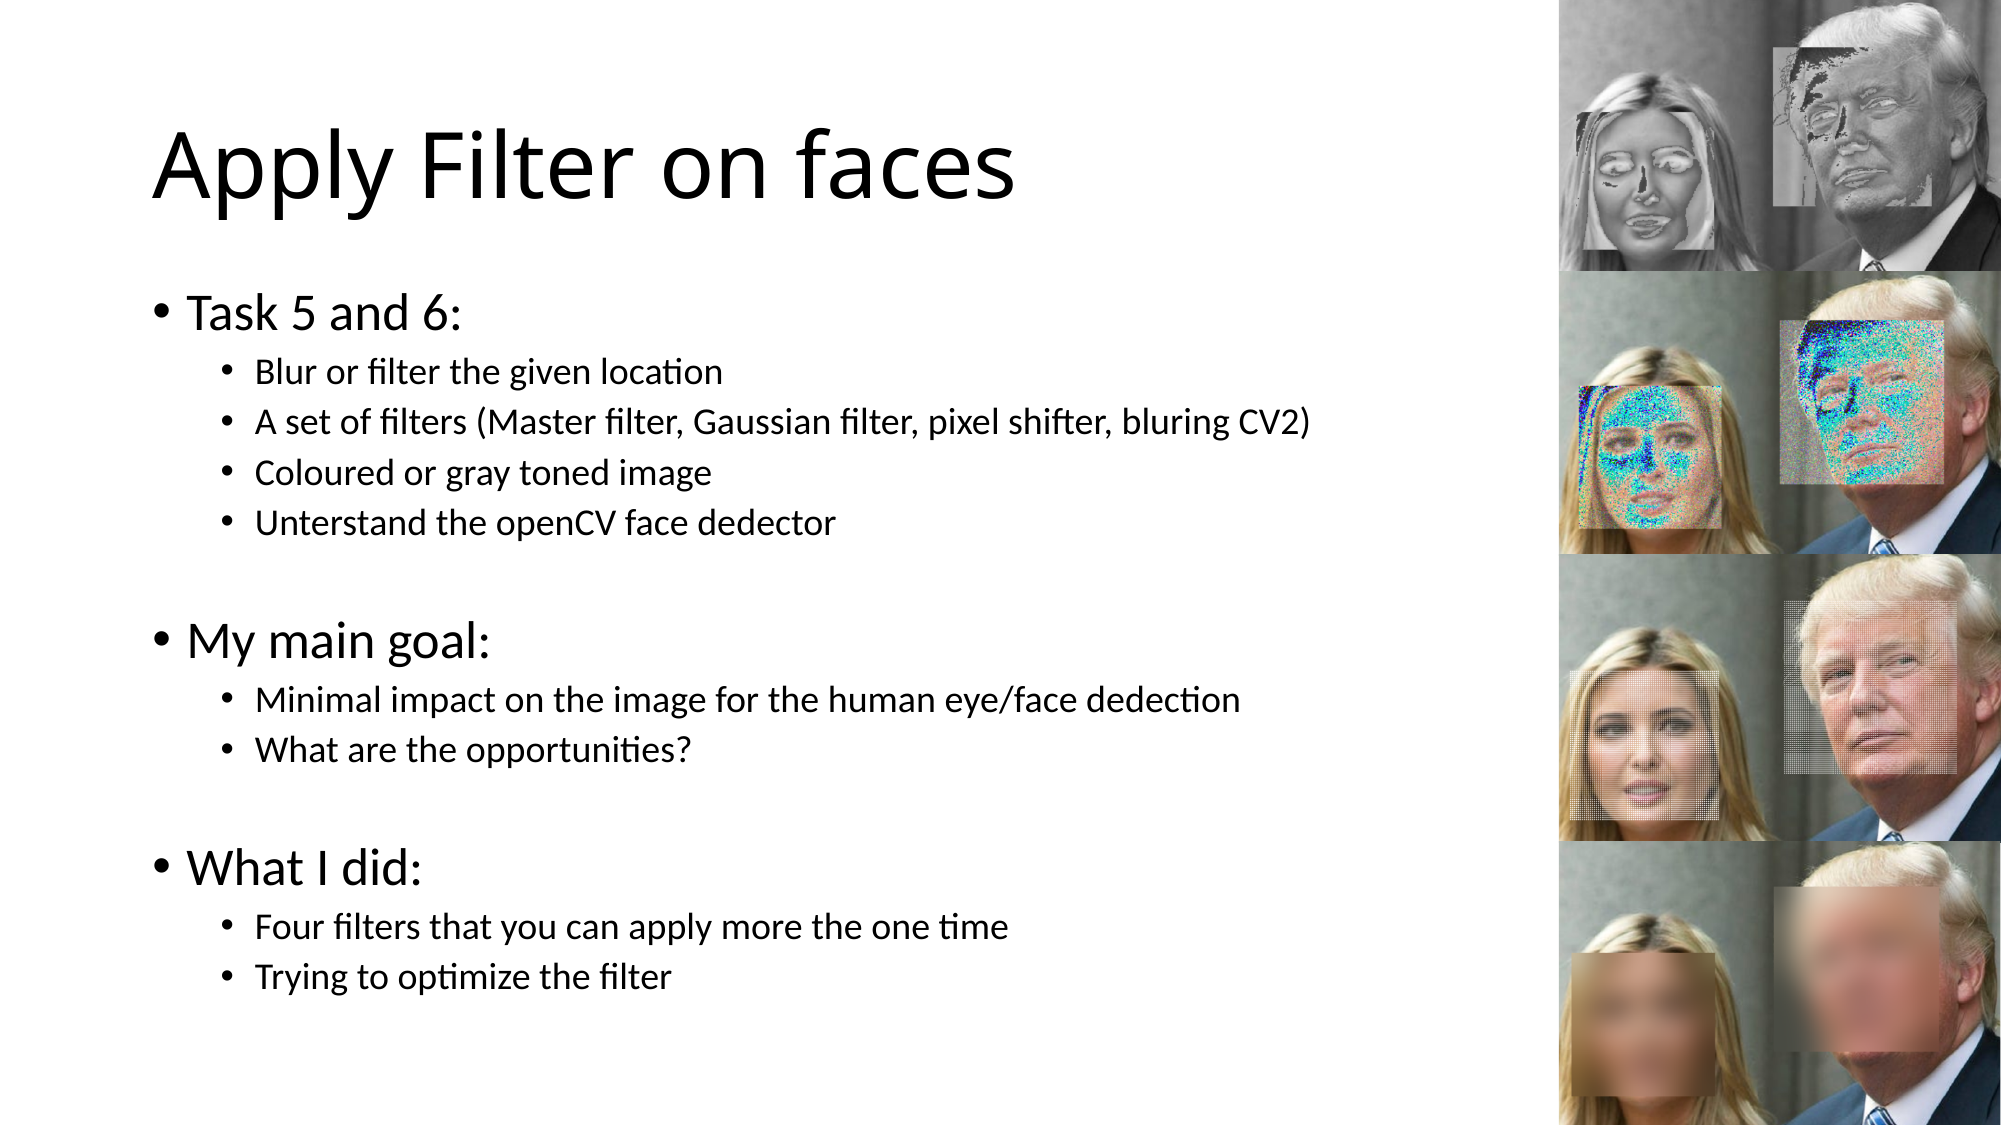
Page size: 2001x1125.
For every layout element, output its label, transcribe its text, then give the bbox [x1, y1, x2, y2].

title Apply Filter on faces [137, 59, 1558, 277]
list Task 5 and 6: Blur or filter the given location A set of filters (Master filter, Gaussian filter, pixel shifter, bluring CV2) Coloured or gray toned image Unterstand the openCV face dedector My main goal: Minimal impact on the image for the human eye/face dedection What are the opportunities? What I did: Four filters that you can apply more the one time Trying to optimize the filter [137, 277, 1558, 1014]
picture [1558, 0, 2001, 1125]
